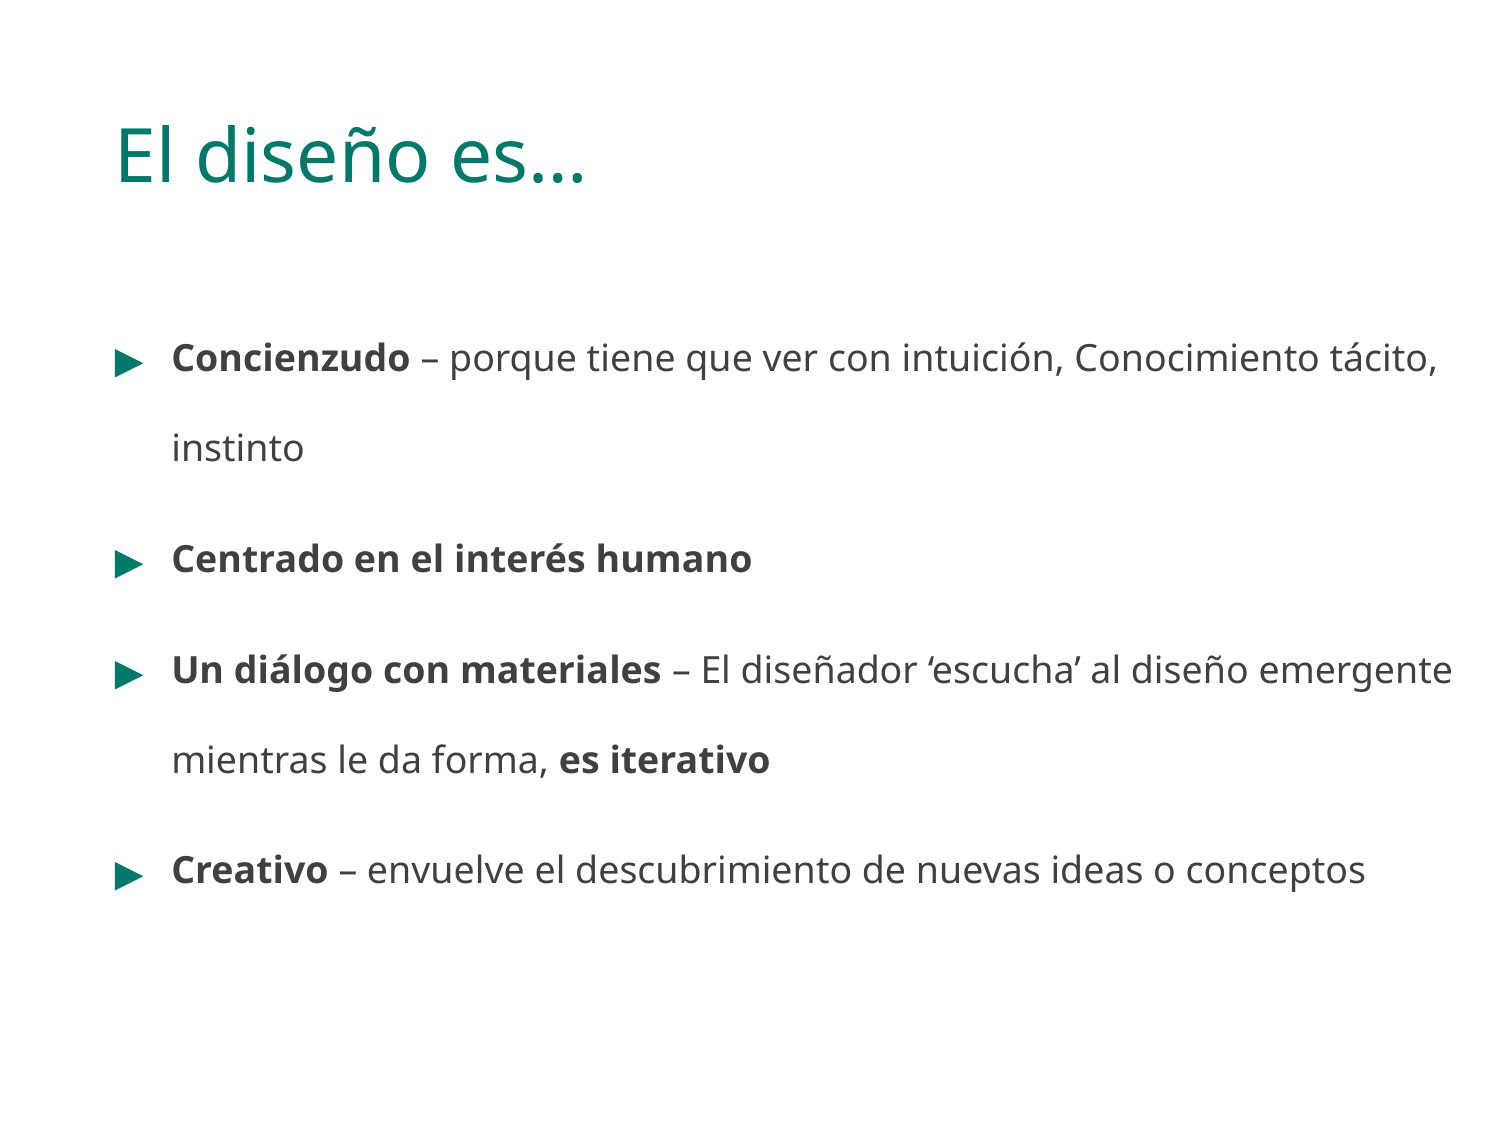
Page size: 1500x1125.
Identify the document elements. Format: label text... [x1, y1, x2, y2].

list Concienzudo – porque tiene que ver con intuición, Conocimiento tácito, instinto Centrado en el interés humano Un diálogo con materiales – El diseñador ‘escucha’ al diseño emergente mientras le da forma, es iterativo Creativo – envuelve el descubrimiento de nuevas ideas o conceptos [99, 281, 1500, 919]
title El diseño es… [99, 99, 1142, 281]
